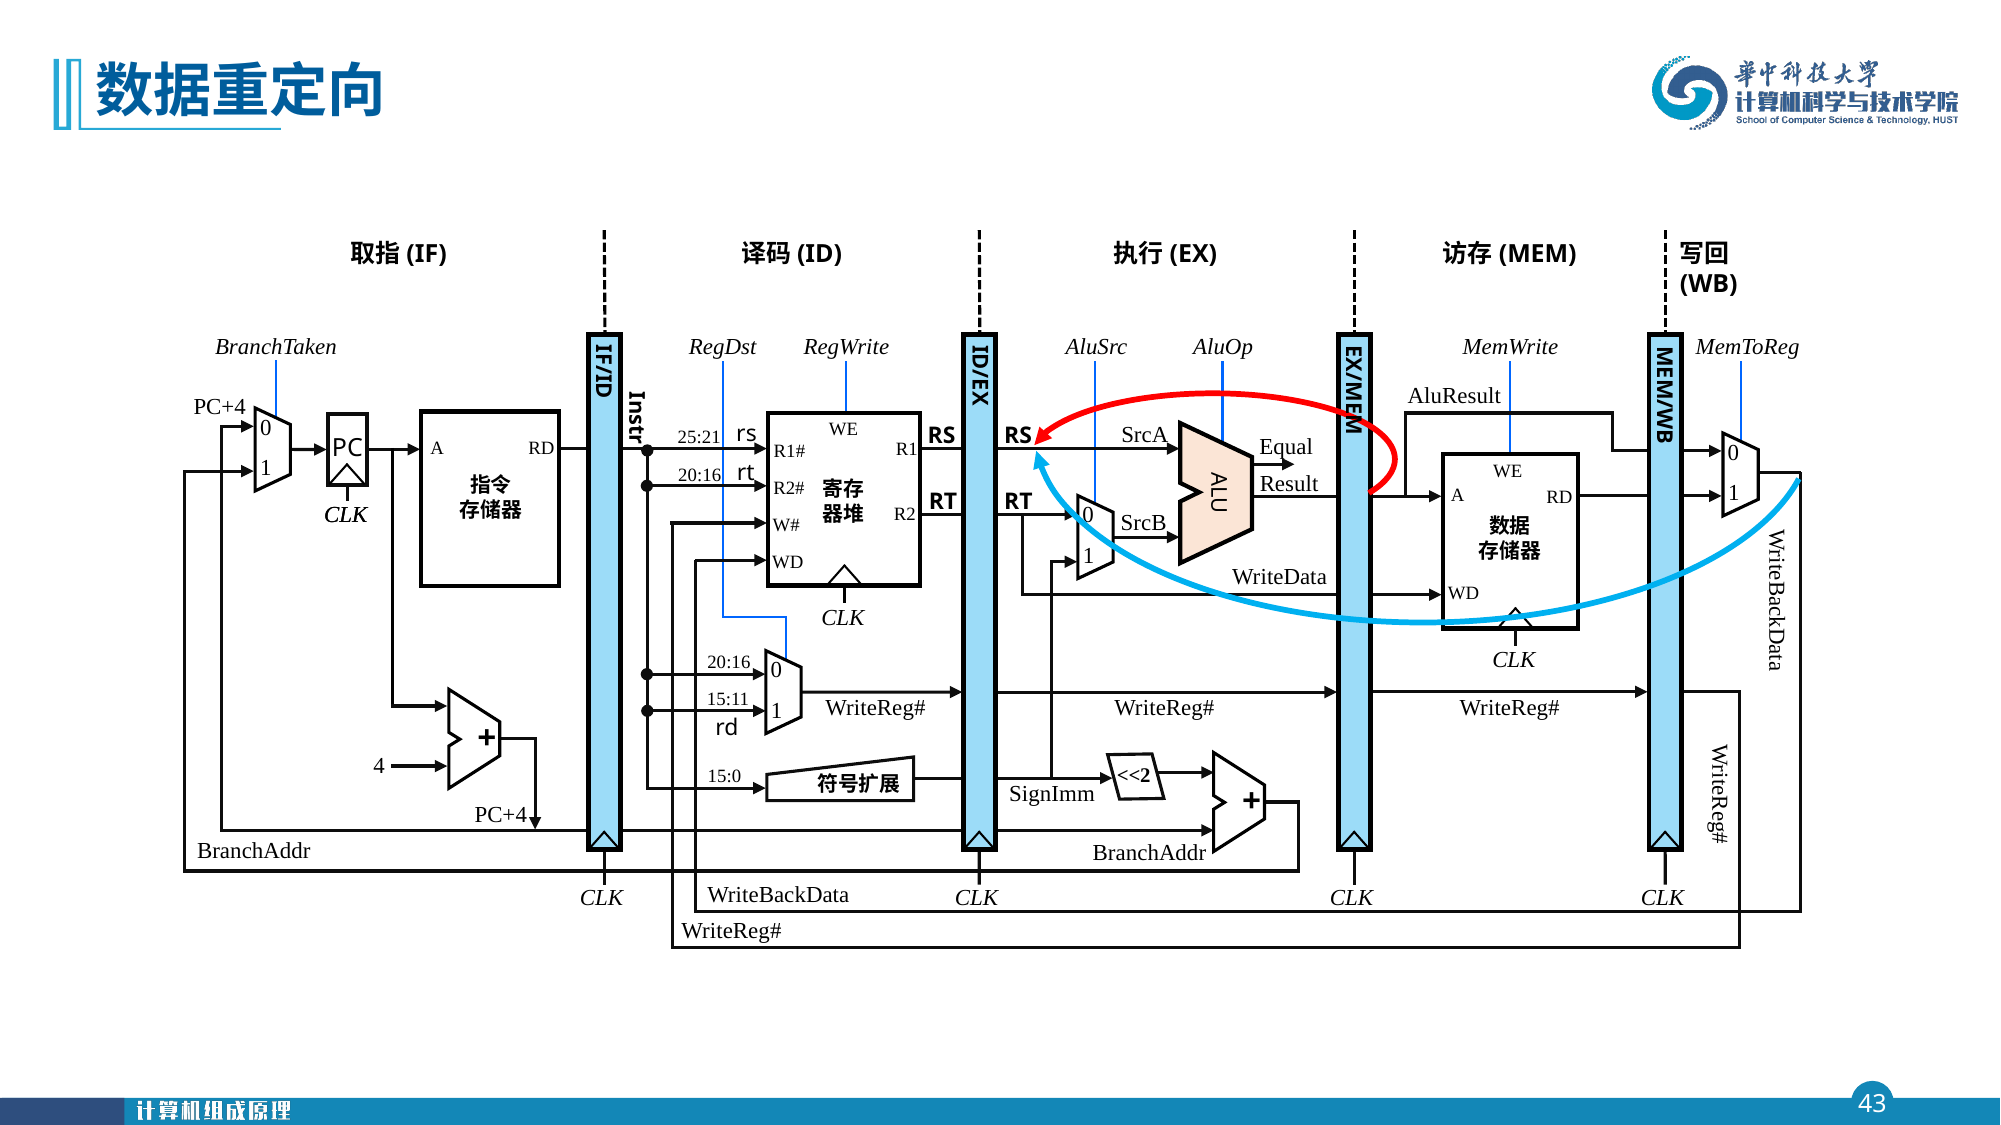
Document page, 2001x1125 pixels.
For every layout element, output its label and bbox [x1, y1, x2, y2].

title [80, 42, 1805, 144]
text_box [184, 230, 1819, 951]
picture [1805, 56, 1958, 130]
